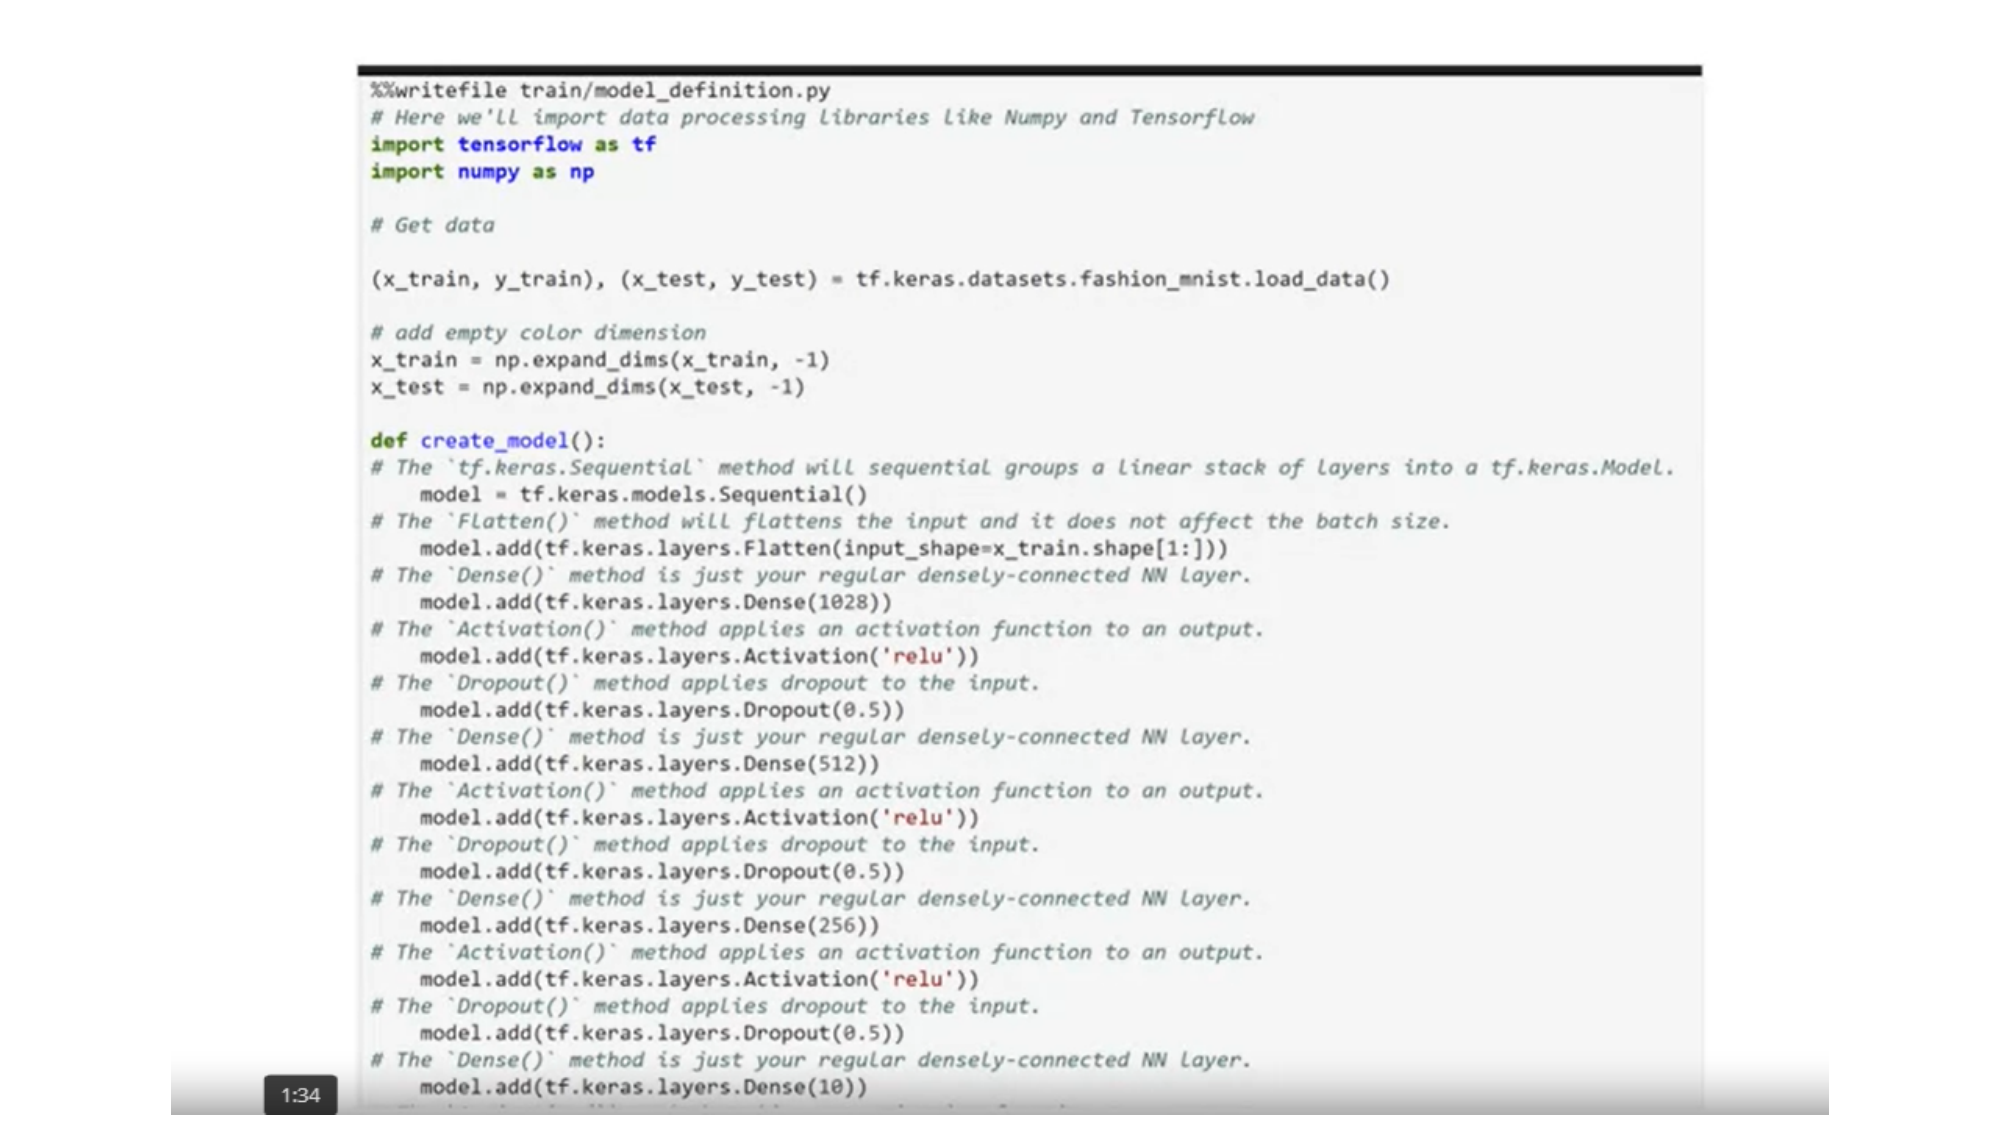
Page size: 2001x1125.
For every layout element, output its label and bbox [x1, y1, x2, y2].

picture [170, 10, 1829, 1115]
